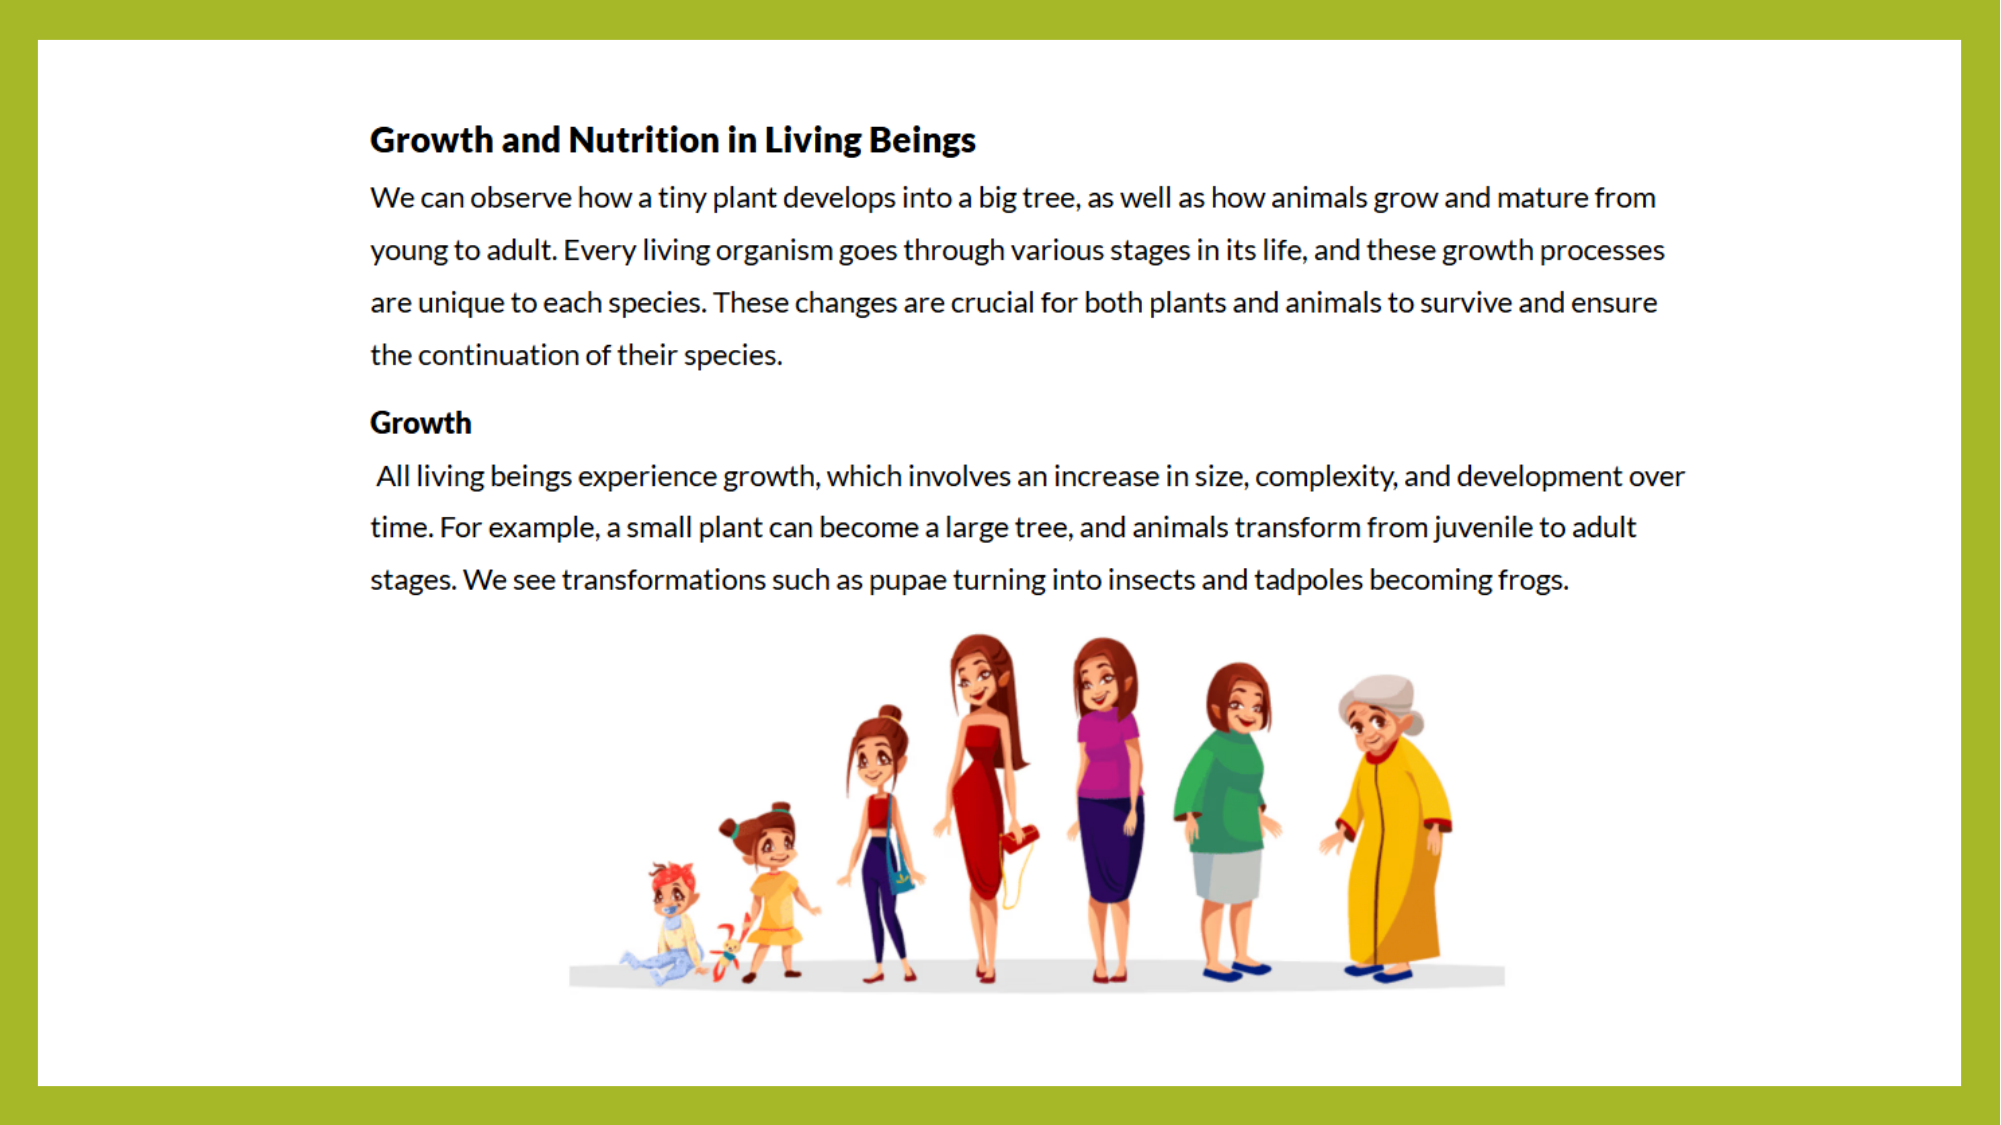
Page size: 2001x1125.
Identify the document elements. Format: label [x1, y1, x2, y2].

picture [275, 92, 1724, 1034]
